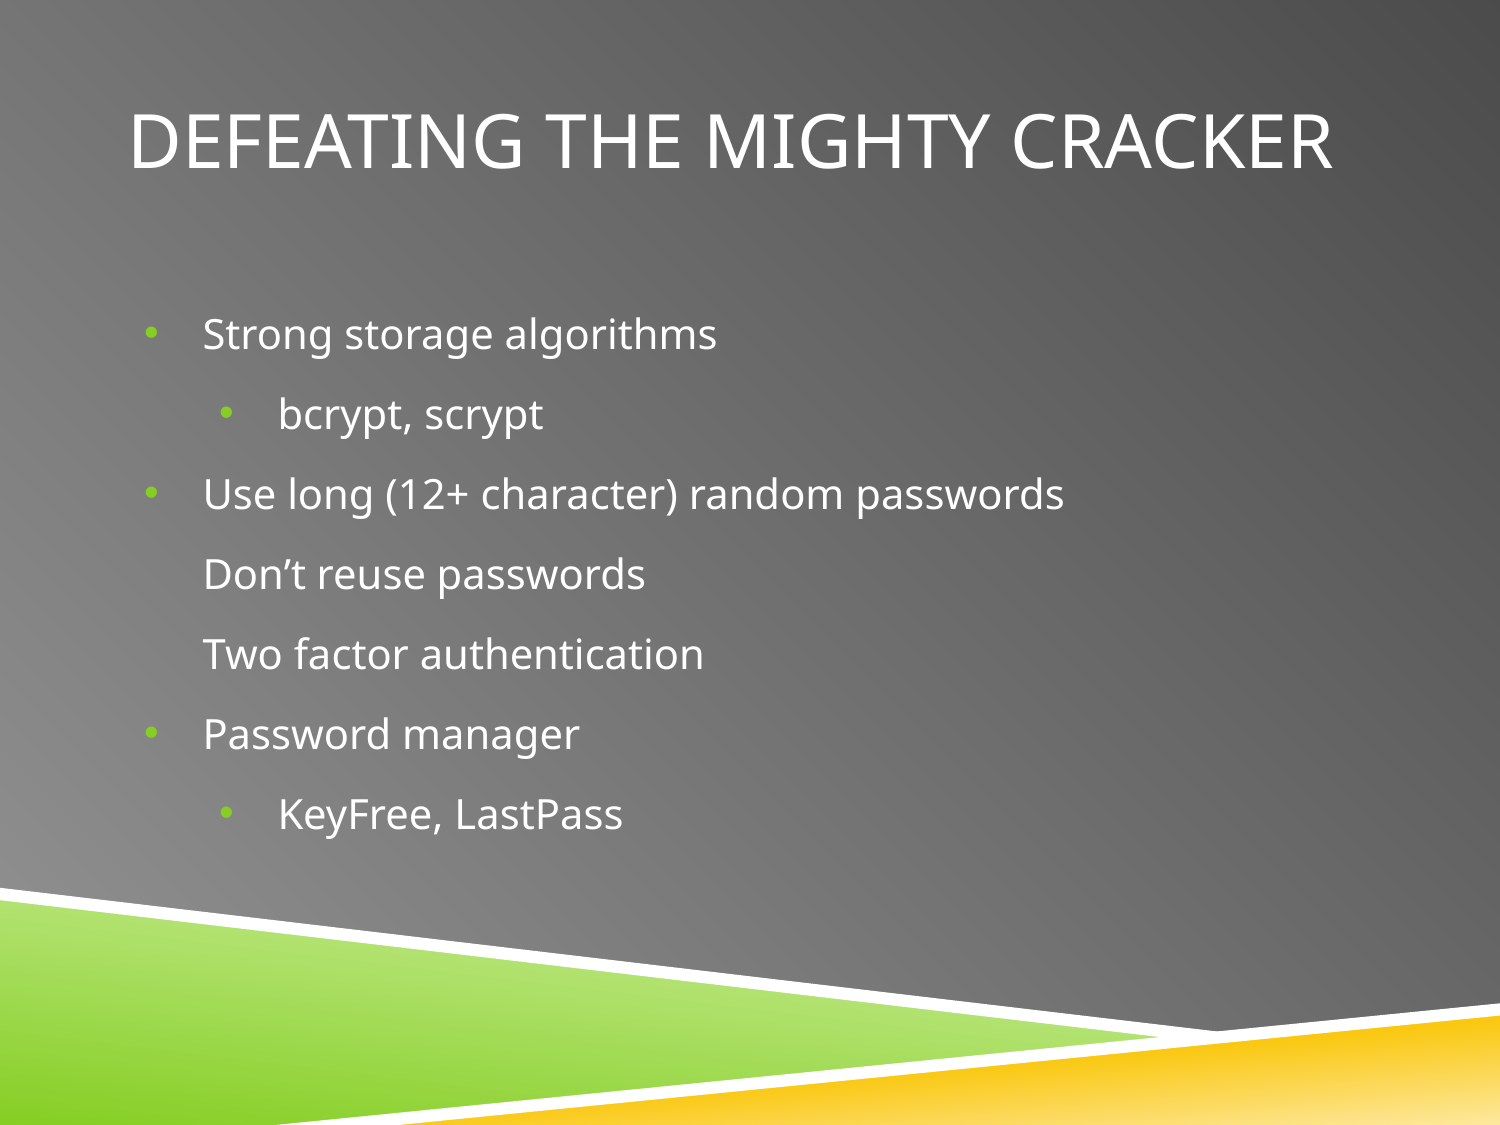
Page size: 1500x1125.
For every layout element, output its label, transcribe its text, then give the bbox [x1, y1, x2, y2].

title DEFEATING THE MIGHTY CRACKER [112, 45, 1388, 233]
list Strong storage algorithms bcrypt, scrypt Use long (12+ character) random passwords Don’t reuse passwords Two factor authentication Password manager KeyFree, LastPass [112, 262, 1388, 1055]
